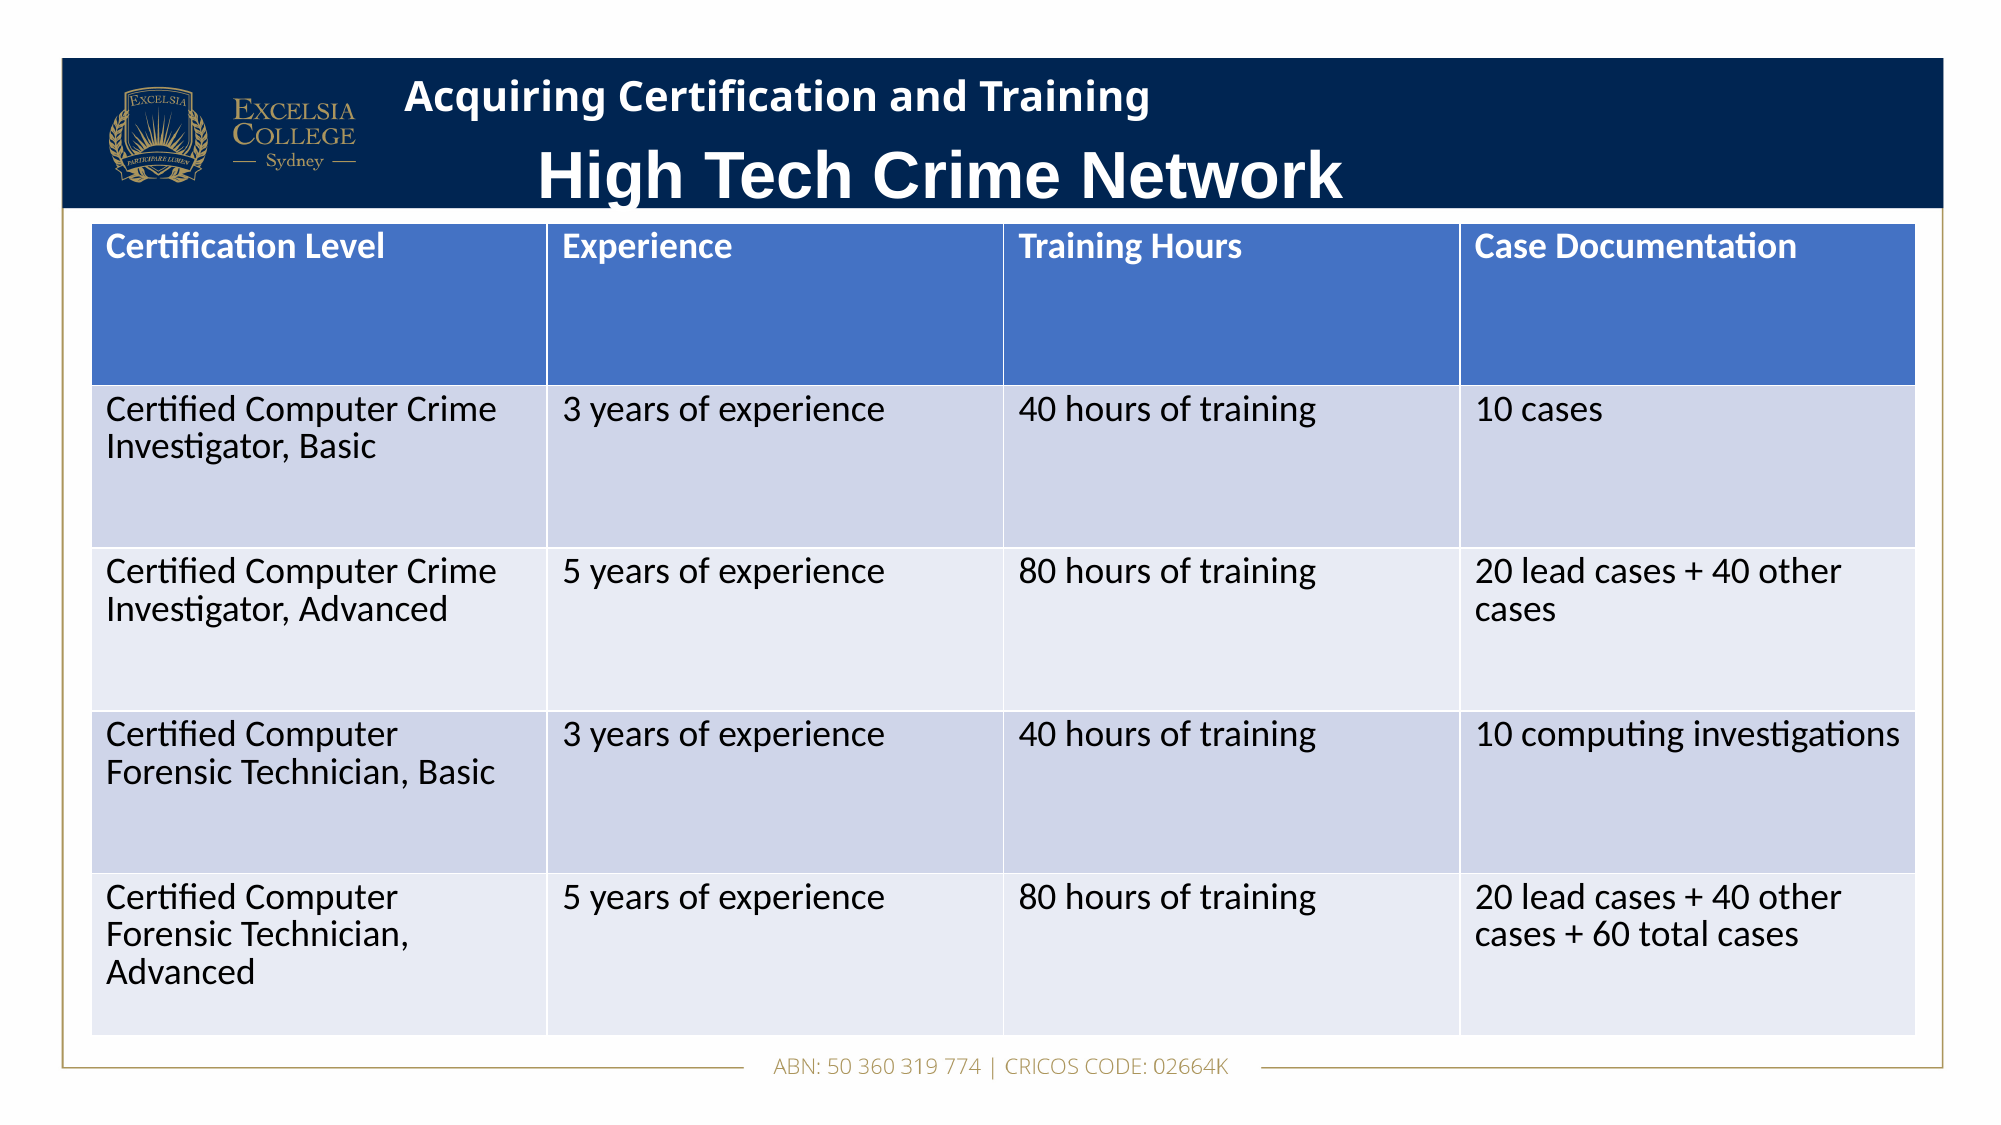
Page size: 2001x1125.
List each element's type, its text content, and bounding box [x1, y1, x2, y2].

table_cell Certified Computer Forensic Technician, Basic [92, 712, 546, 873]
table_header Training Hours [1004, 224, 1459, 385]
subtitle High Tech Crime Network [522, 137, 1940, 206]
table_header Case Documentation [1461, 224, 1915, 385]
table_cell 20 lead cases + 40 other cases + 60 total cases [1461, 874, 1915, 1035]
table_cell 80 hours of training [1004, 549, 1459, 710]
table_cell Certified Computer Forensic Technician, Advanced [92, 874, 546, 1035]
table_cell 20 lead cases + 40 other cases [1461, 549, 1915, 710]
table_cell 10 computing investigations [1461, 712, 1915, 873]
table_cell 3 years of experience [548, 386, 1003, 547]
table_cell Certified Computer Crime Investigator, Advanced [92, 549, 546, 710]
table_cell Certified Computer Crime Investigator, Basic [92, 386, 546, 547]
table_cell 10 cases [1461, 386, 1915, 547]
picture [0, 0, 2001, 1125]
table_cell 5 years of experience [548, 874, 1003, 1035]
table_cell 40 hours of training [1004, 386, 1459, 547]
table_header Experience [548, 224, 1003, 385]
table_cell 40 hours of training [1004, 712, 1459, 873]
table_cell 3 years of experience [548, 712, 1003, 873]
table_header Certification Level [92, 224, 546, 385]
table_cell 80 hours of training [1004, 874, 1459, 1035]
table_cell 5 years of experience [548, 549, 1003, 710]
title Acquiring Certification and Training [389, 64, 1940, 133]
